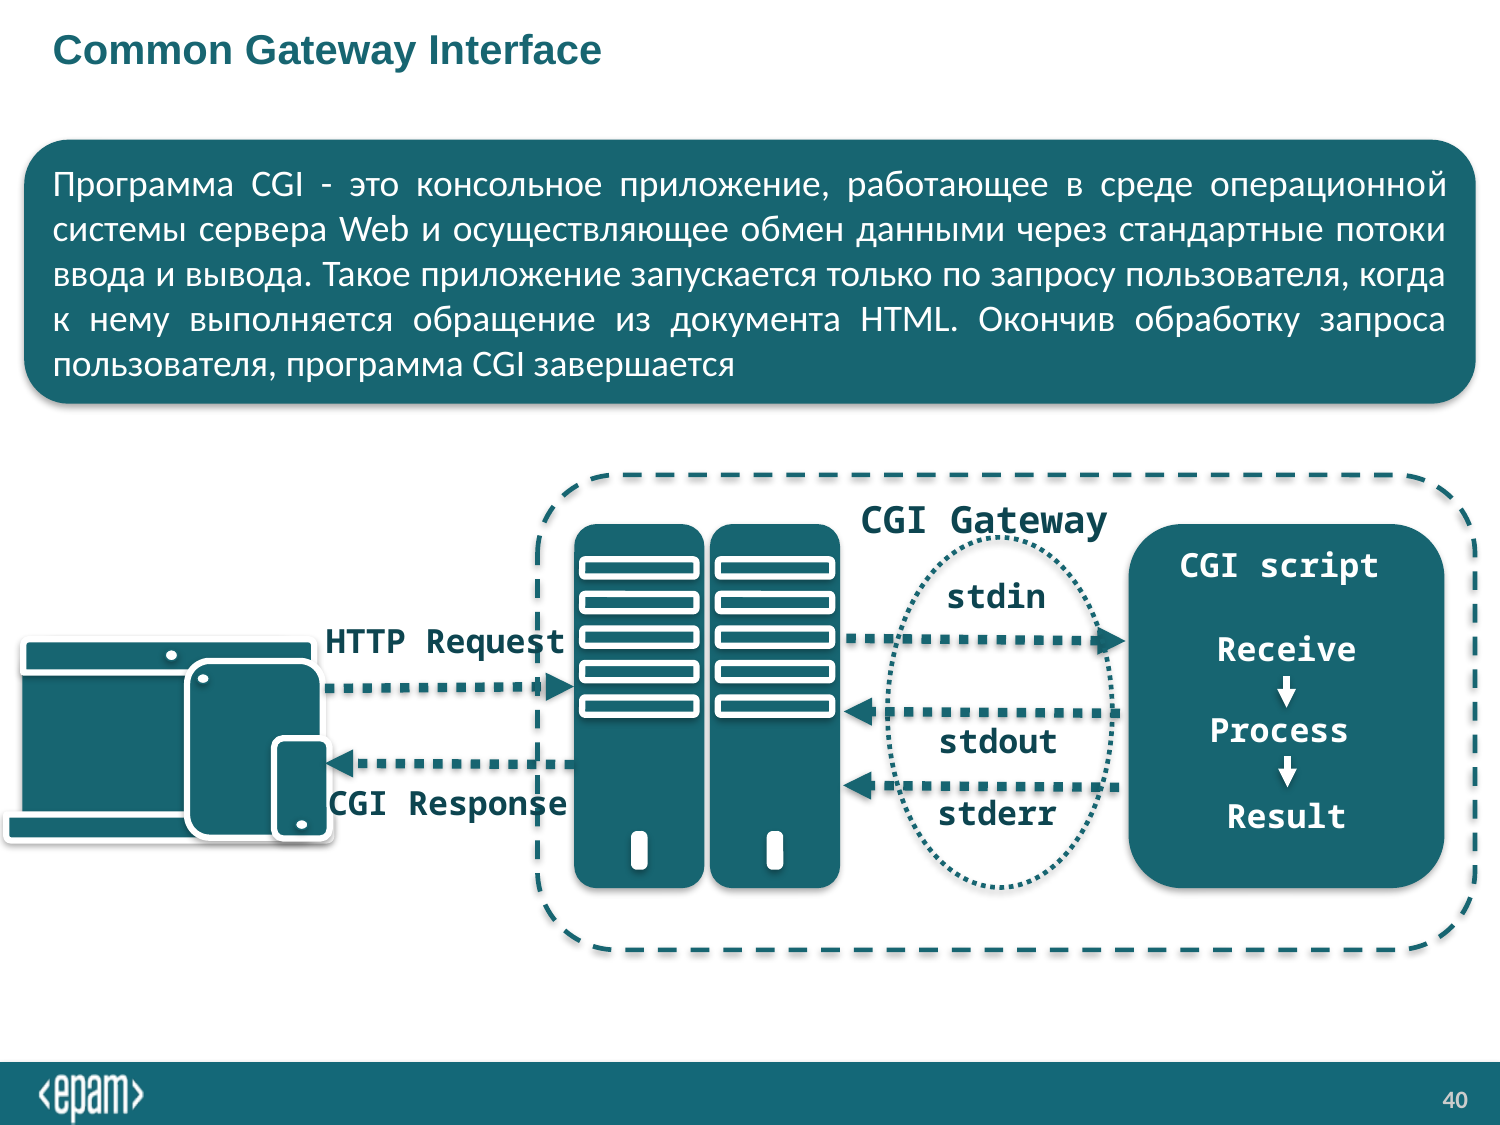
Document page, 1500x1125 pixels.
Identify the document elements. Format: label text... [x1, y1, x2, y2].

picture [38, 1074, 144, 1125]
text_box Программа CGI - это консольное приложение, работающее в среде операционной системы сервера Web и осуществляющее обмен данными через стандартные потоки ввода и вывода. Такое приложение запускается только по запросу пользователя, когда к нему выполняется обращение из документа HTML. Окончив обработку запроса пользователя, программа CGI завершается [24, 139, 1476, 404]
title Common Gateway Interface [0, 0, 1500, 95]
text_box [5, 474, 1476, 951]
